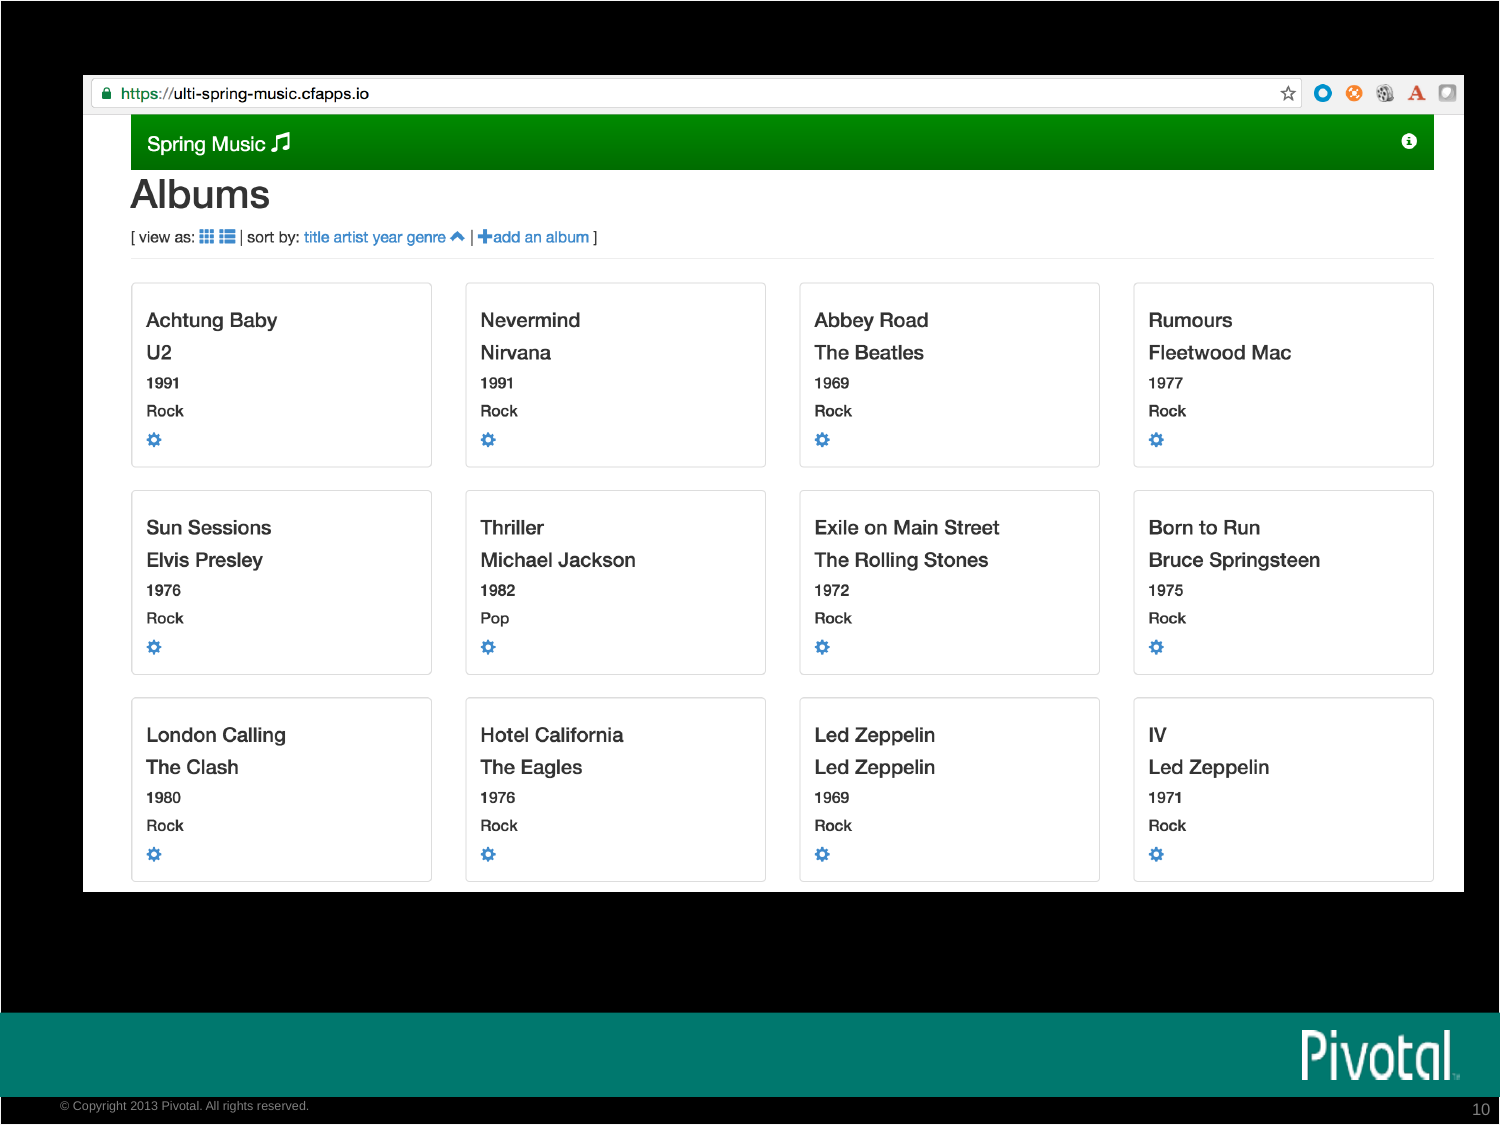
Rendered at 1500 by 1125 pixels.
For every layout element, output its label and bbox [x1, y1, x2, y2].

picture [83, 75, 1465, 892]
picture [1302, 1030, 1460, 1080]
